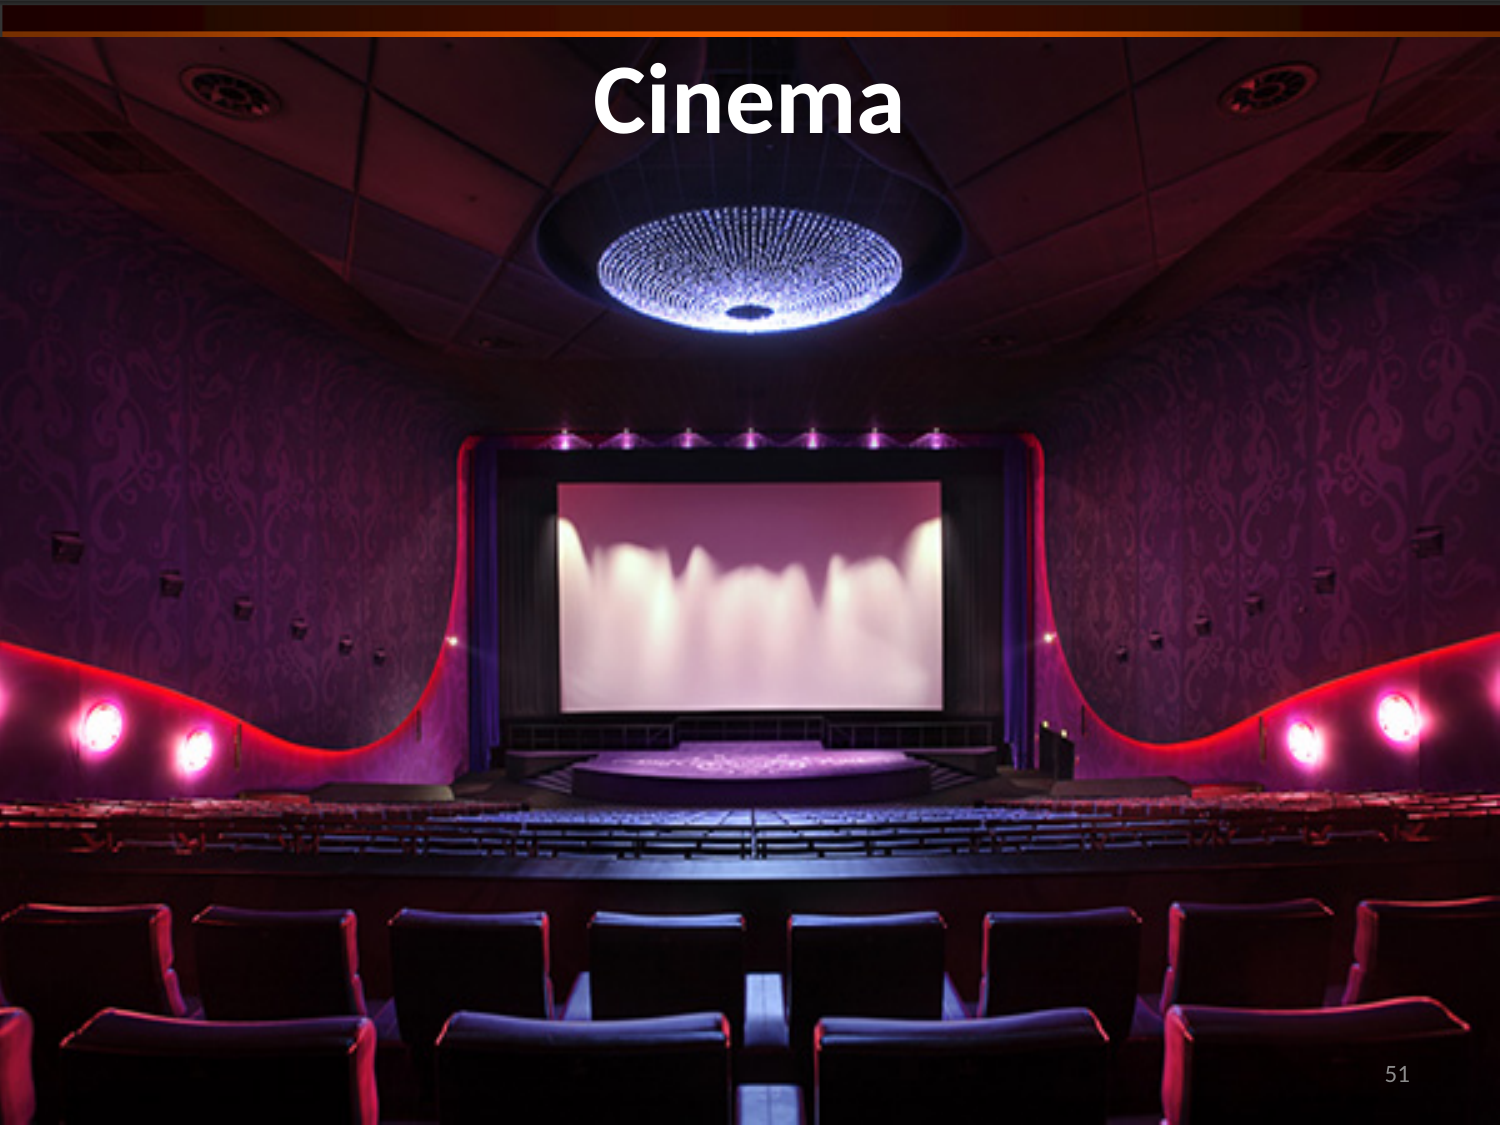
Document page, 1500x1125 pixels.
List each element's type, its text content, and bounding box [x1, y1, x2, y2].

title Cinema [437, 0, 1063, 36]
picture [0, 0, 1500, 1125]
